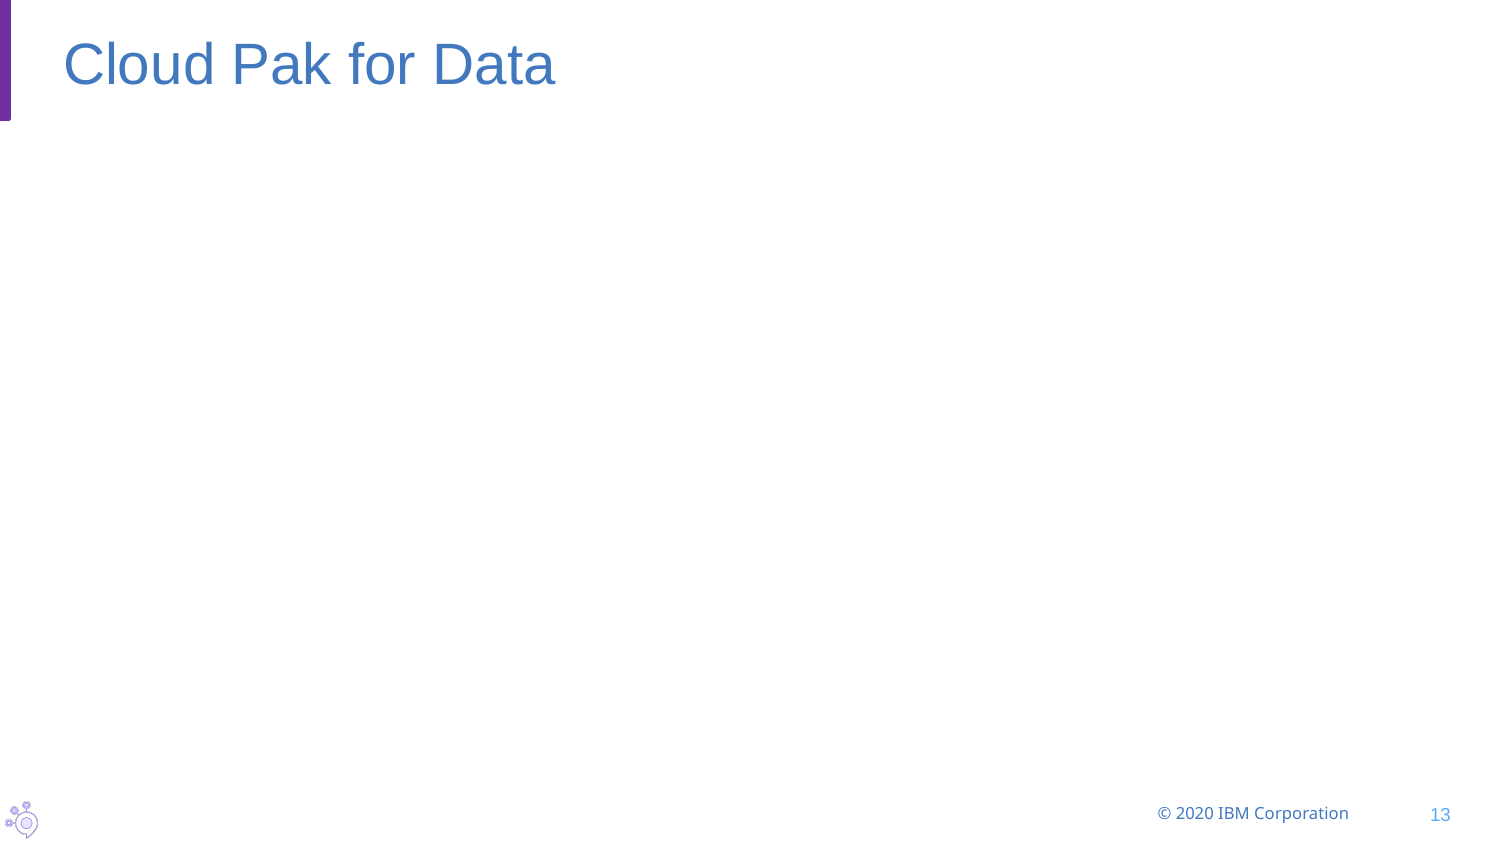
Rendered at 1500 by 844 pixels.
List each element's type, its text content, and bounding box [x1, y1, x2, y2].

slide_number 13 [1400, 791, 1467, 837]
picture [5, 801, 38, 839]
title Cloud Pak for Data [47, 6, 1426, 116]
